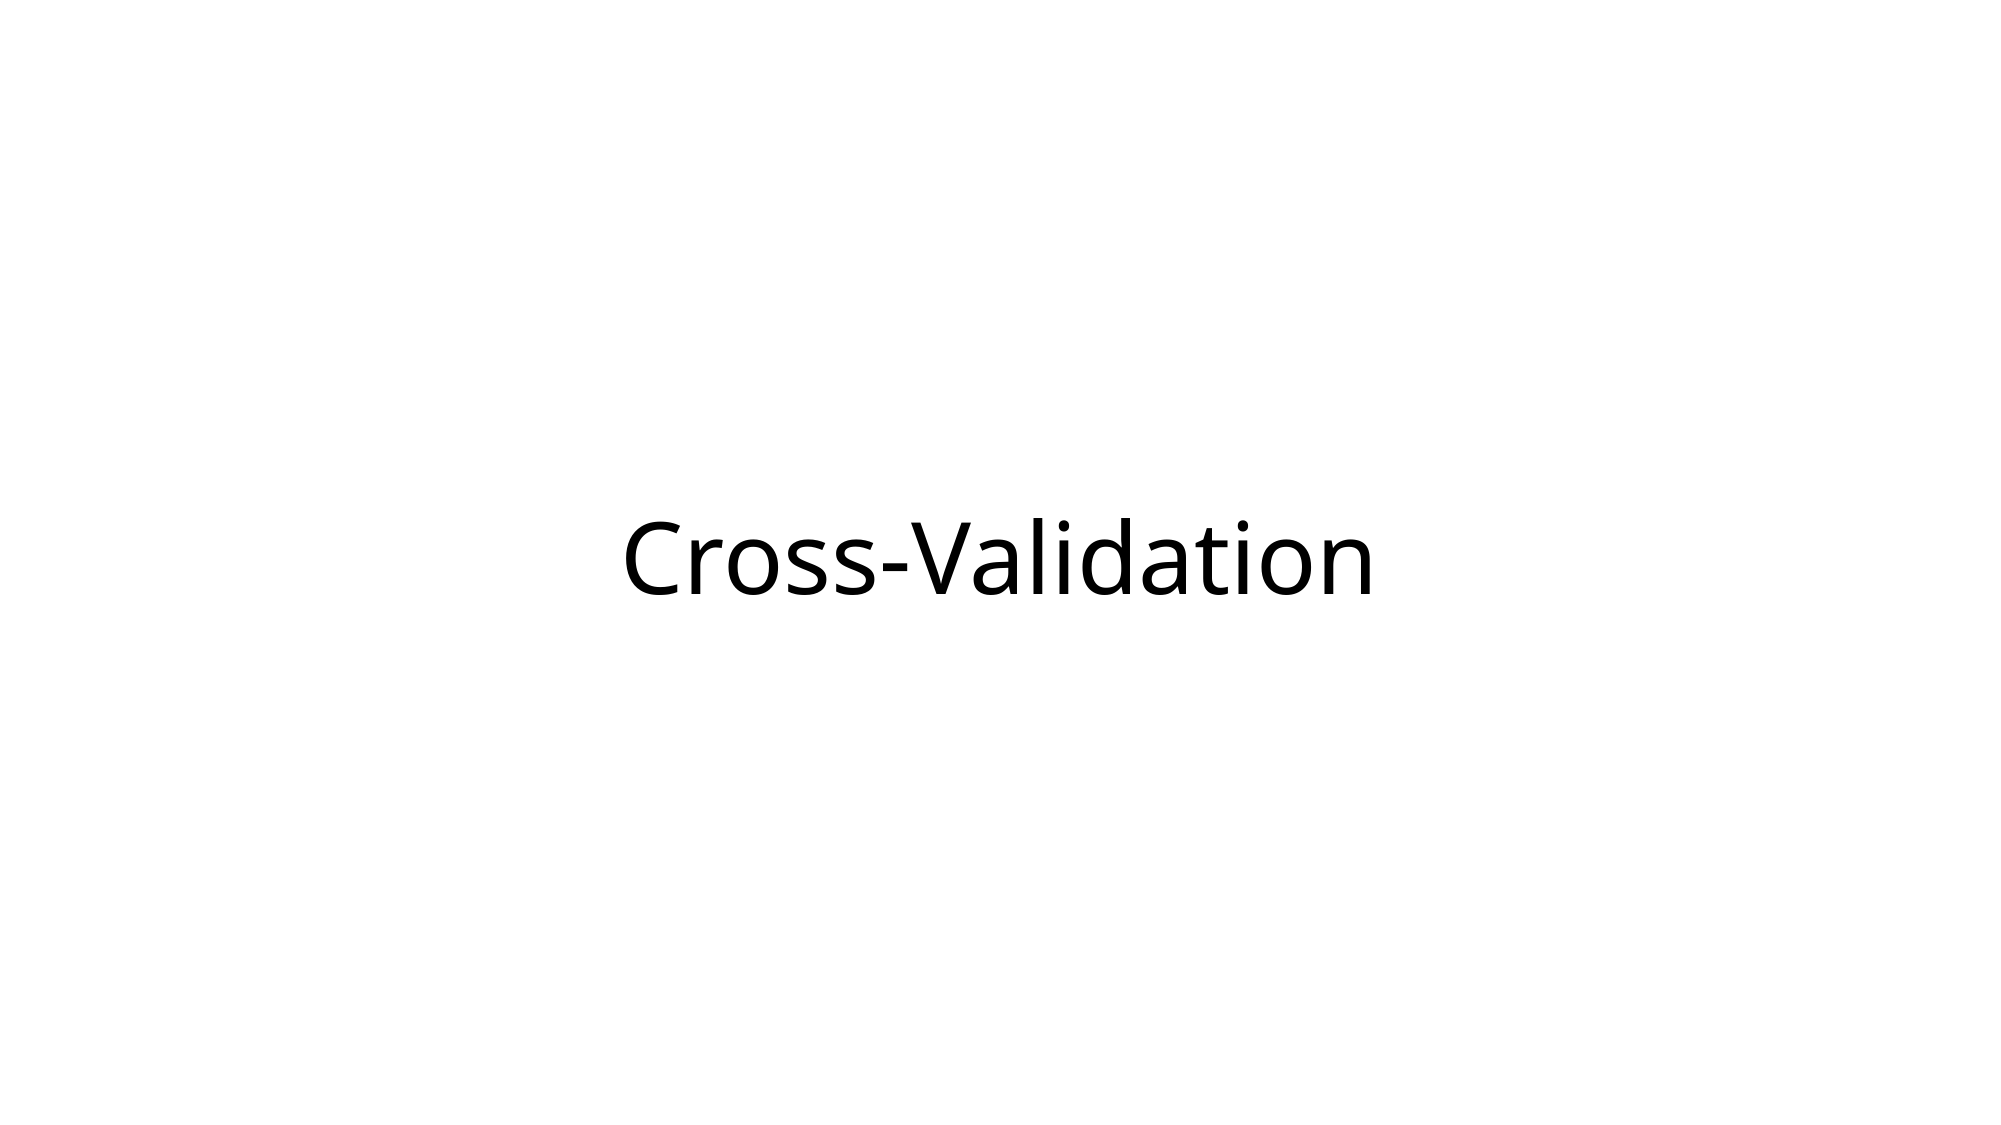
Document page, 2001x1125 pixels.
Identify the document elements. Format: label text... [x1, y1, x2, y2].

title Cross-Validation [68, 470, 1932, 655]
